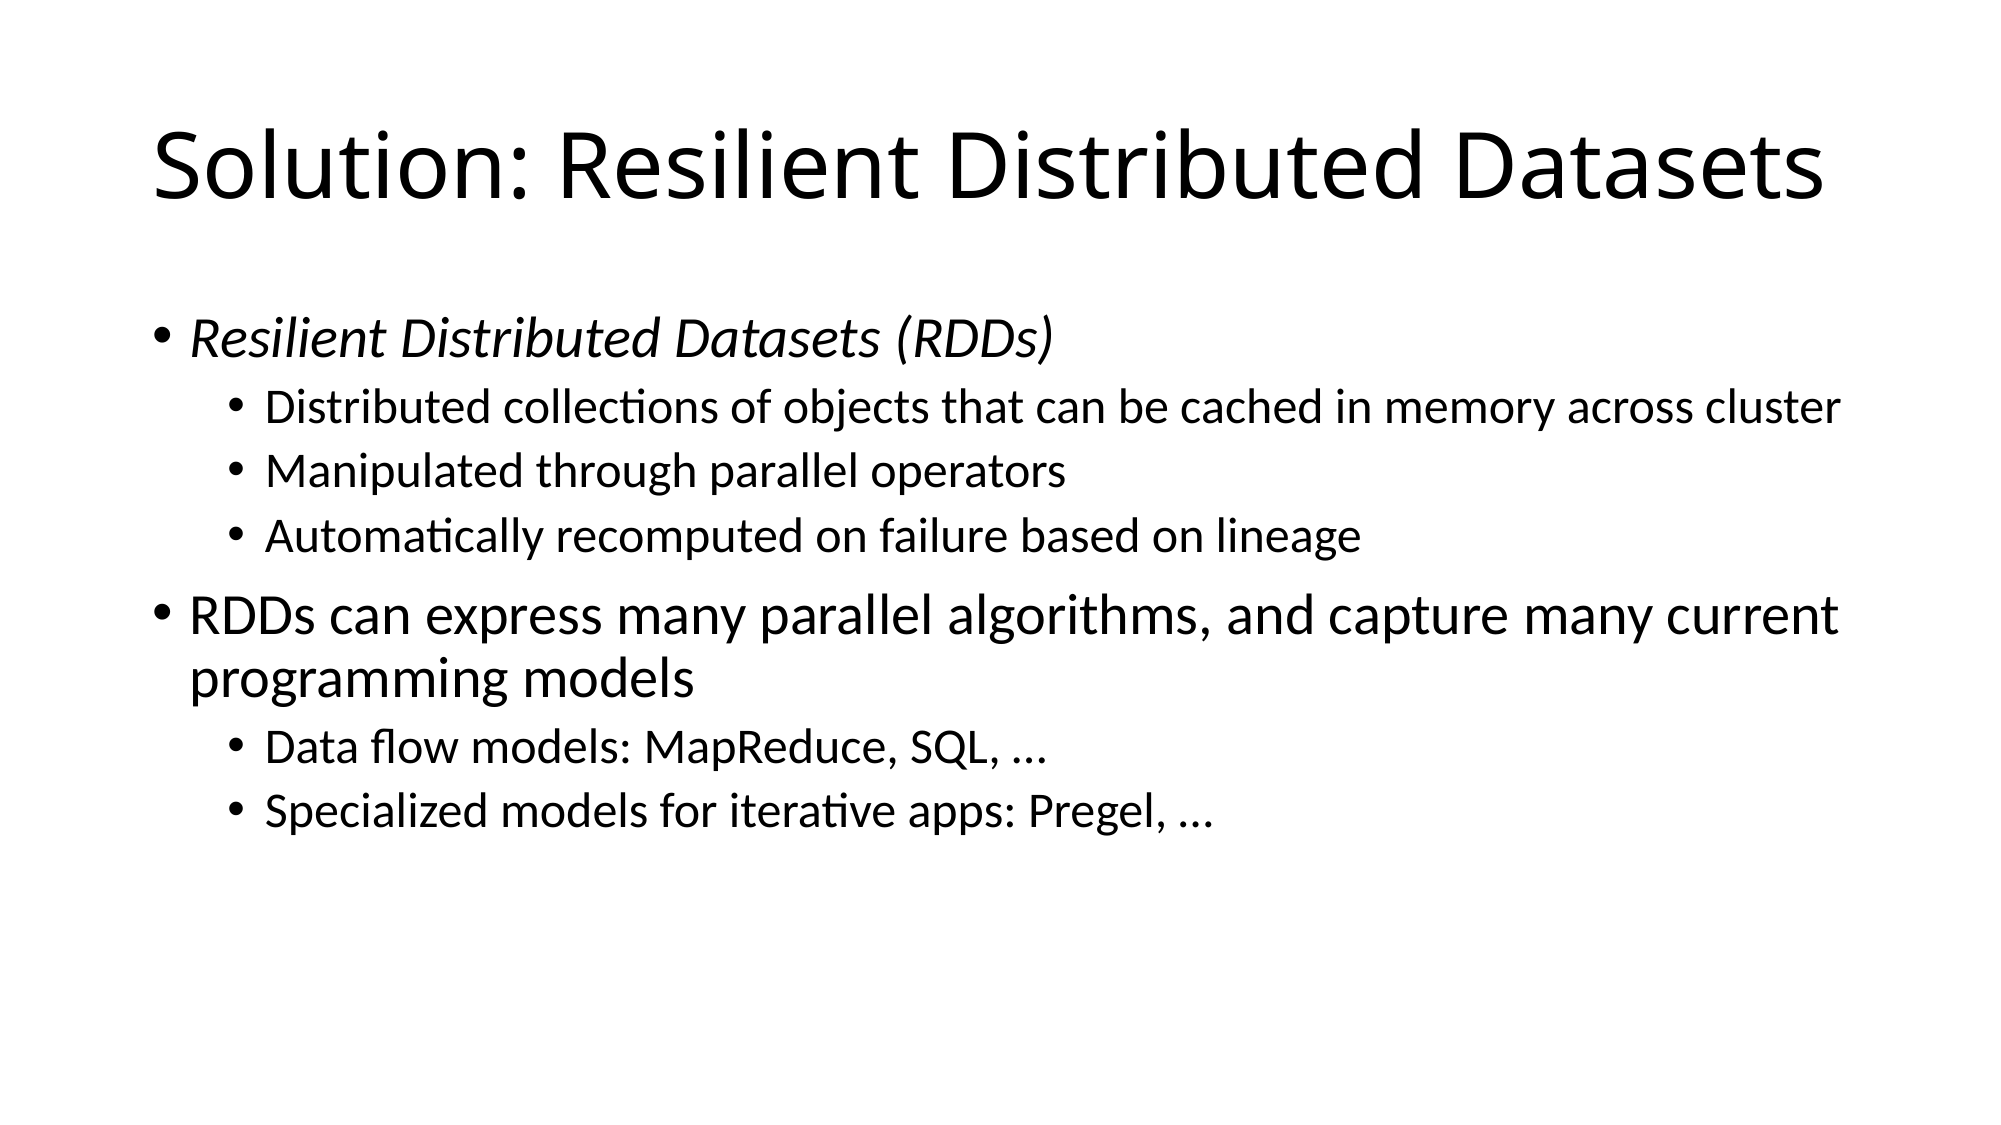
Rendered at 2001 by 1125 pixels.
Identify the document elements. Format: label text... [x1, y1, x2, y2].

list Resilient Distributed Datasets (RDDs) Distributed collections of objects that can be cached in memory across cluster Manipulated through parallel operators Automatically recomputed on failure based on lineage RDDs can express many parallel algorithms, and capture many current programming models Data flow models: MapReduce, SQL, … Specialized models for iterative apps: Pregel, … [137, 299, 1863, 1014]
title Solution: Resilient Distributed Datasets [137, 59, 1863, 278]
